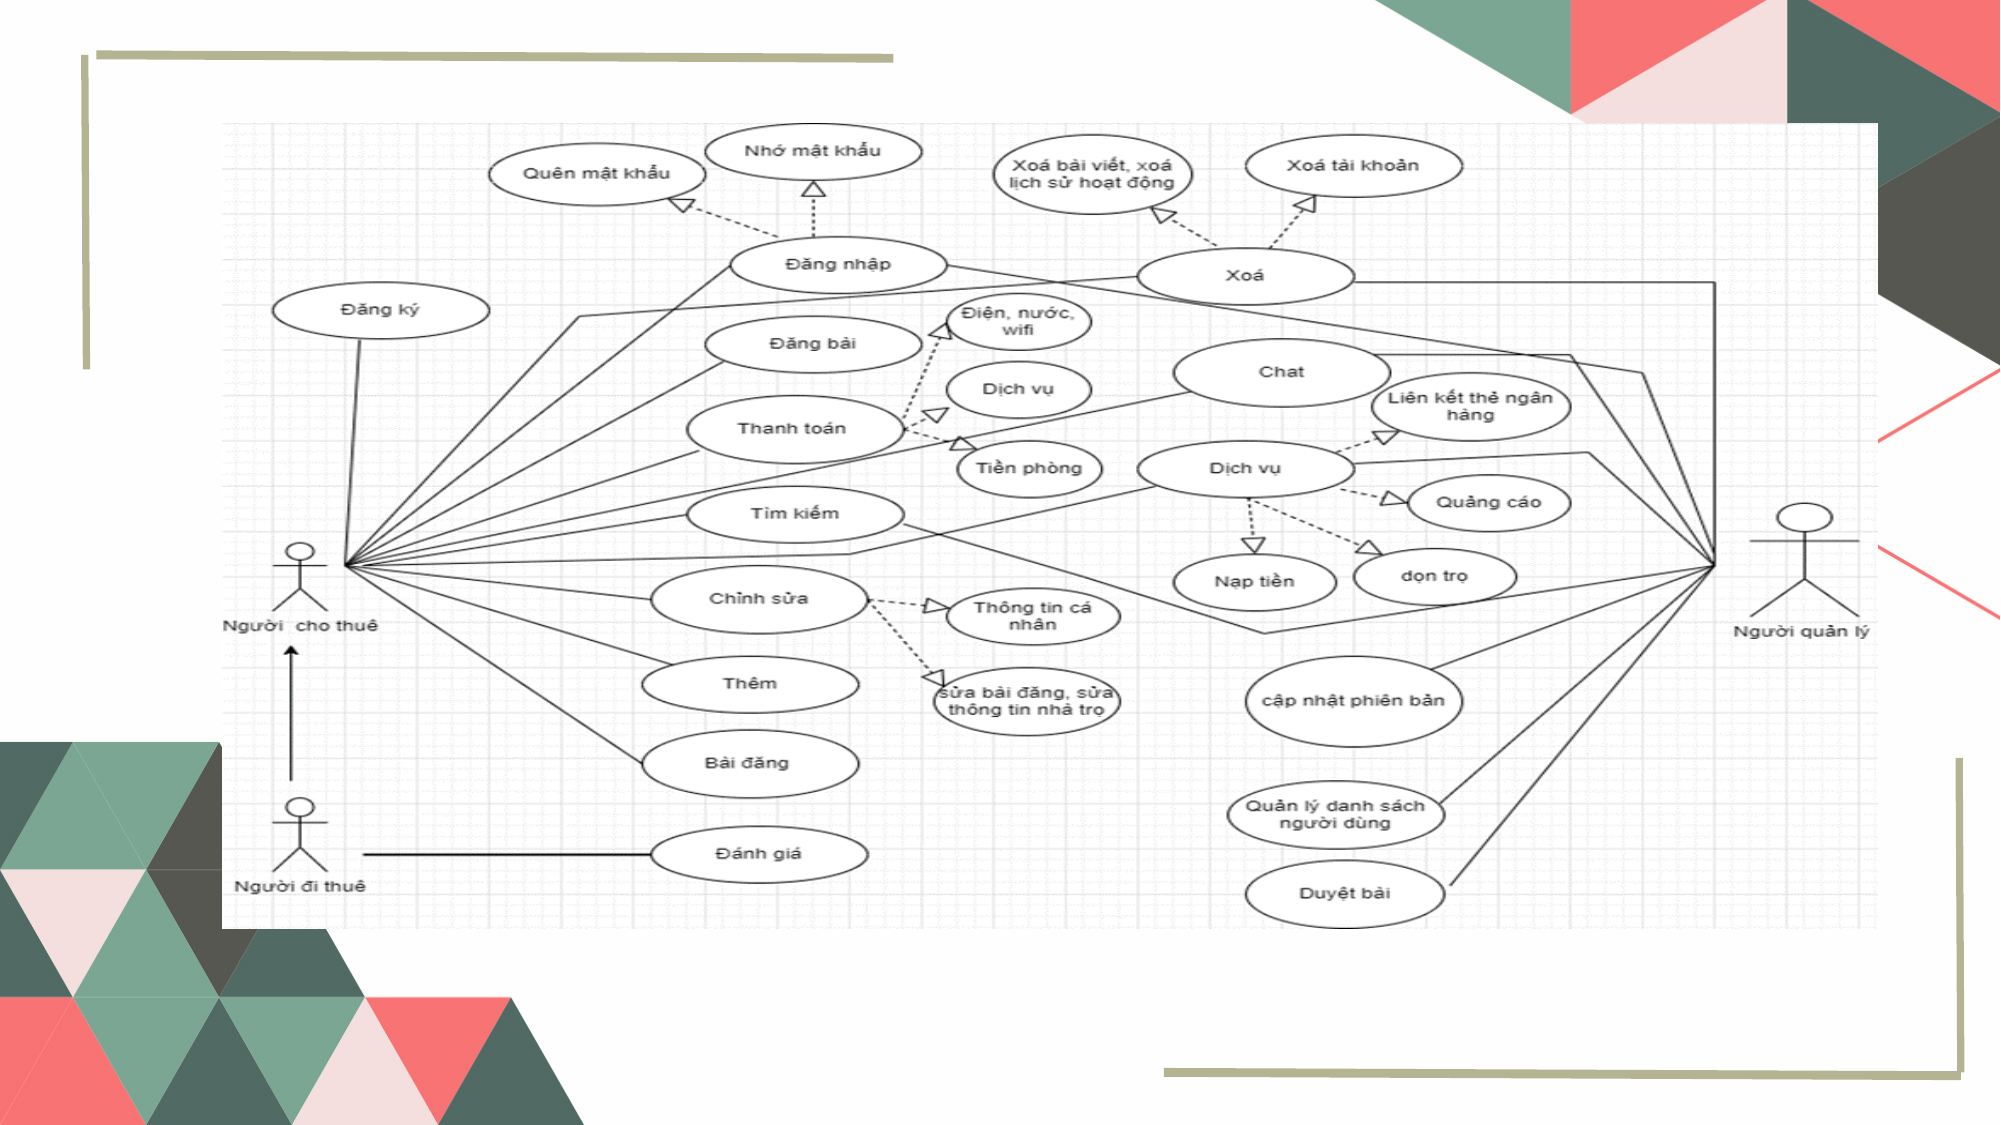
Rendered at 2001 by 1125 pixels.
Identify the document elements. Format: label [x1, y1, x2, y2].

picture [0, 0, 2000, 1125]
text_box [1163, 1072, 1961, 1076]
text_box [96, 54, 894, 59]
